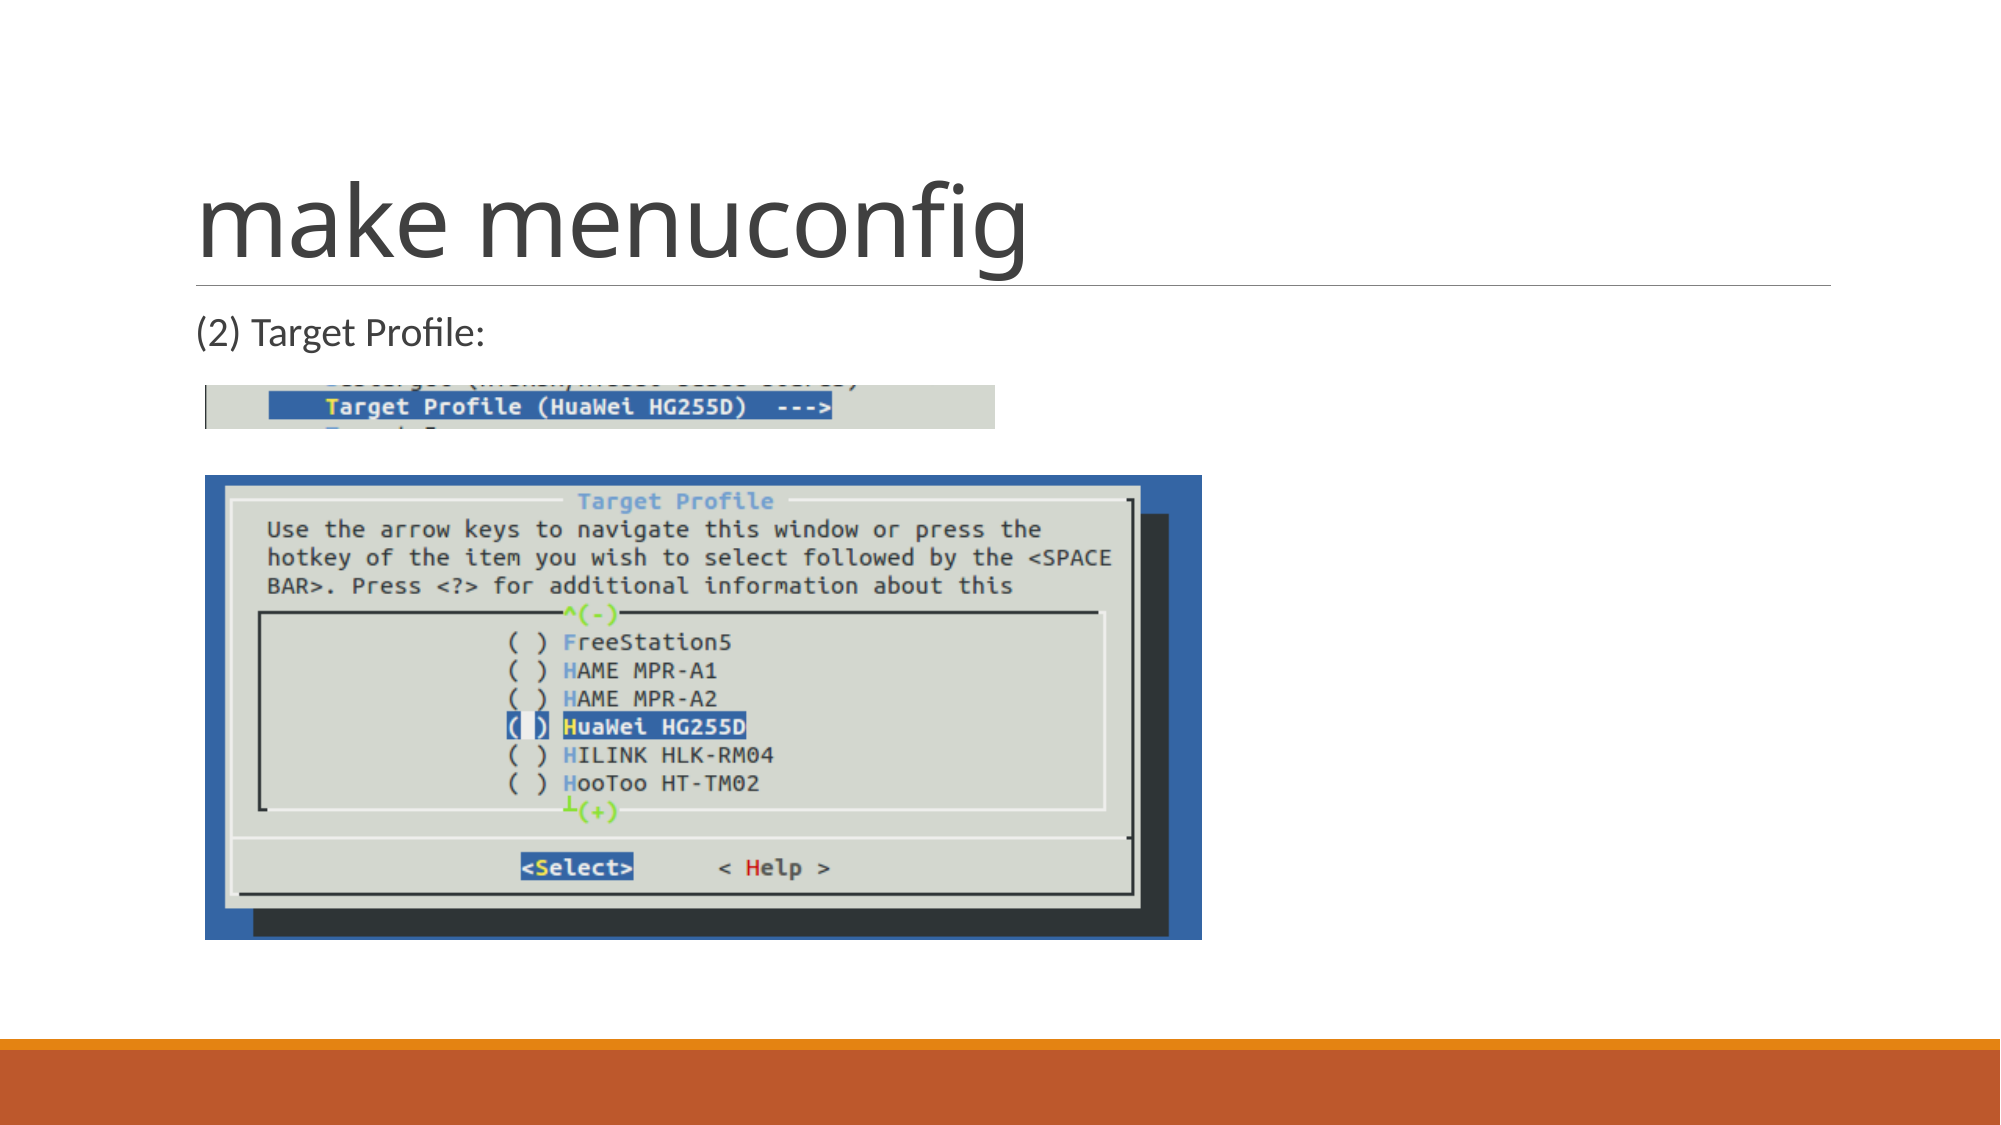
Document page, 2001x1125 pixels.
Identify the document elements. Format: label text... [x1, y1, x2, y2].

list (2) Target Profile: [180, 302, 1830, 963]
picture [205, 474, 1202, 940]
picture [205, 384, 996, 430]
title make menuconfig [180, 47, 1830, 285]
